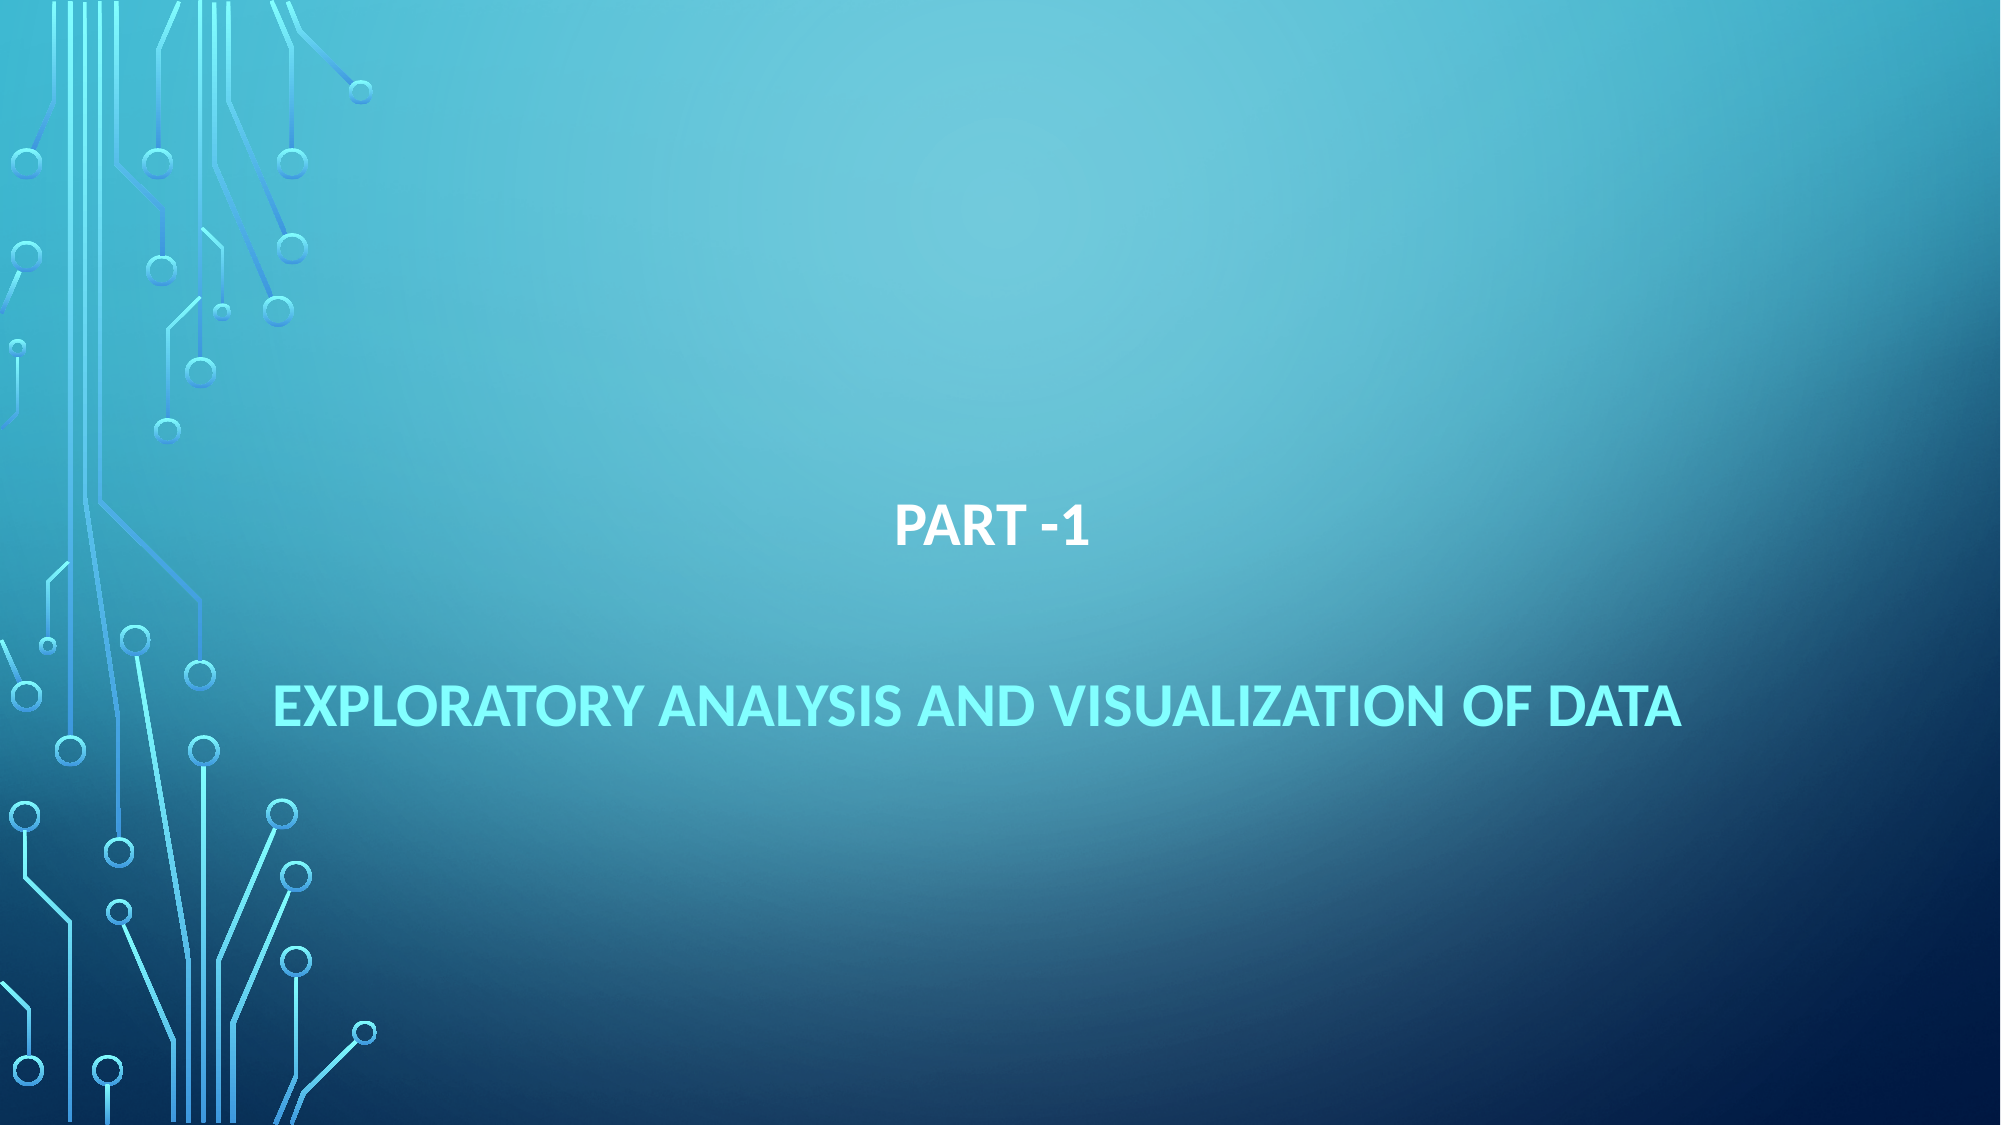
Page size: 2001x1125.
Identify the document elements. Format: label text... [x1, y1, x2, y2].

subtitle Exploratory analysis and Visualization of Data [257, 641, 1829, 913]
title Part -1 [171, 483, 1829, 642]
